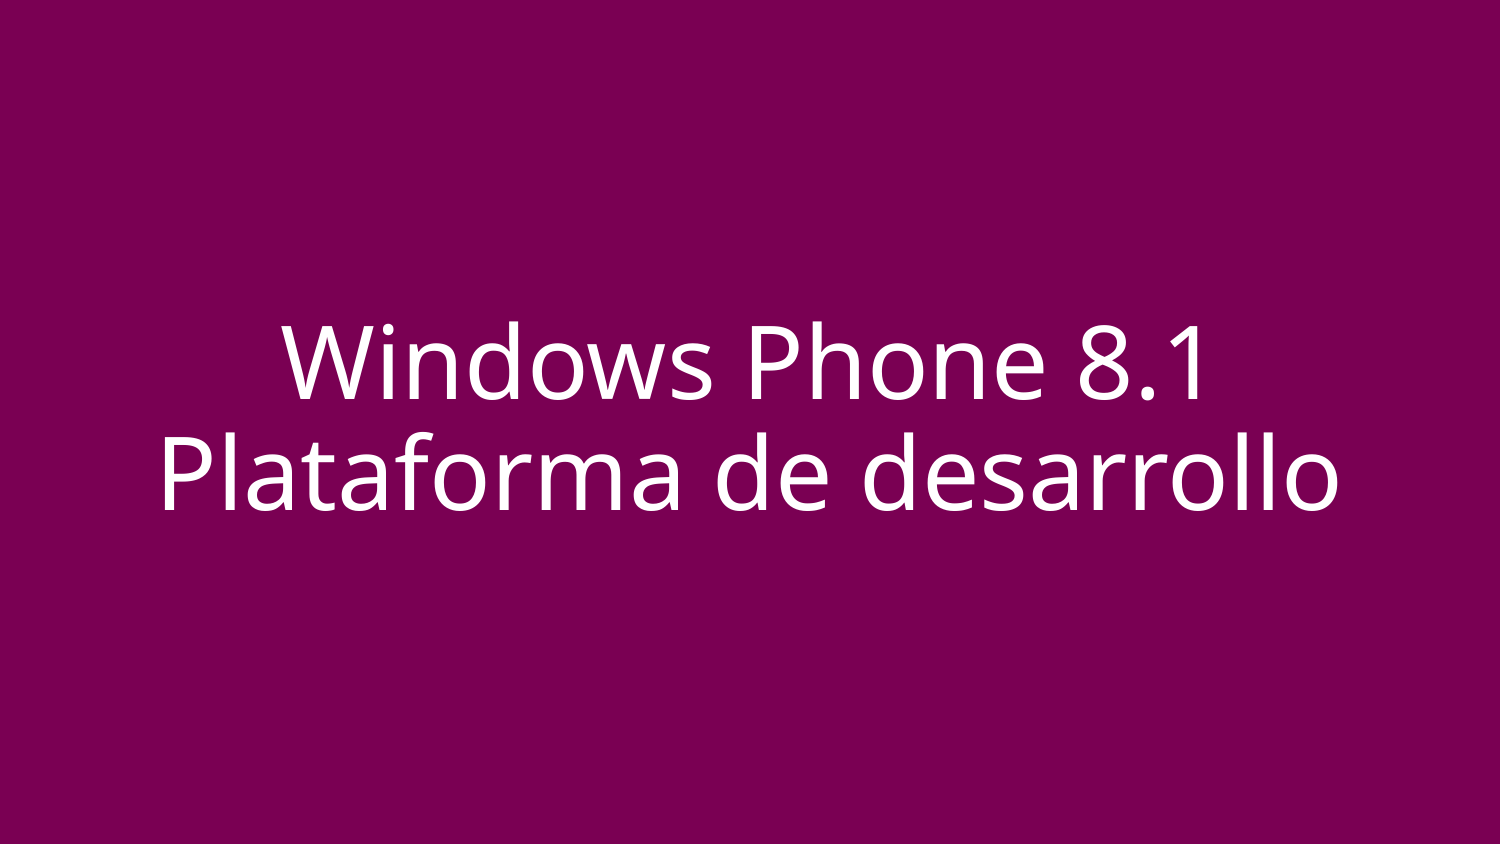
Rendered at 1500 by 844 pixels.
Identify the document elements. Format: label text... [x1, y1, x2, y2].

title Windows Phone 8.1 Plataforma de desarrollo [33, 366, 1467, 477]
